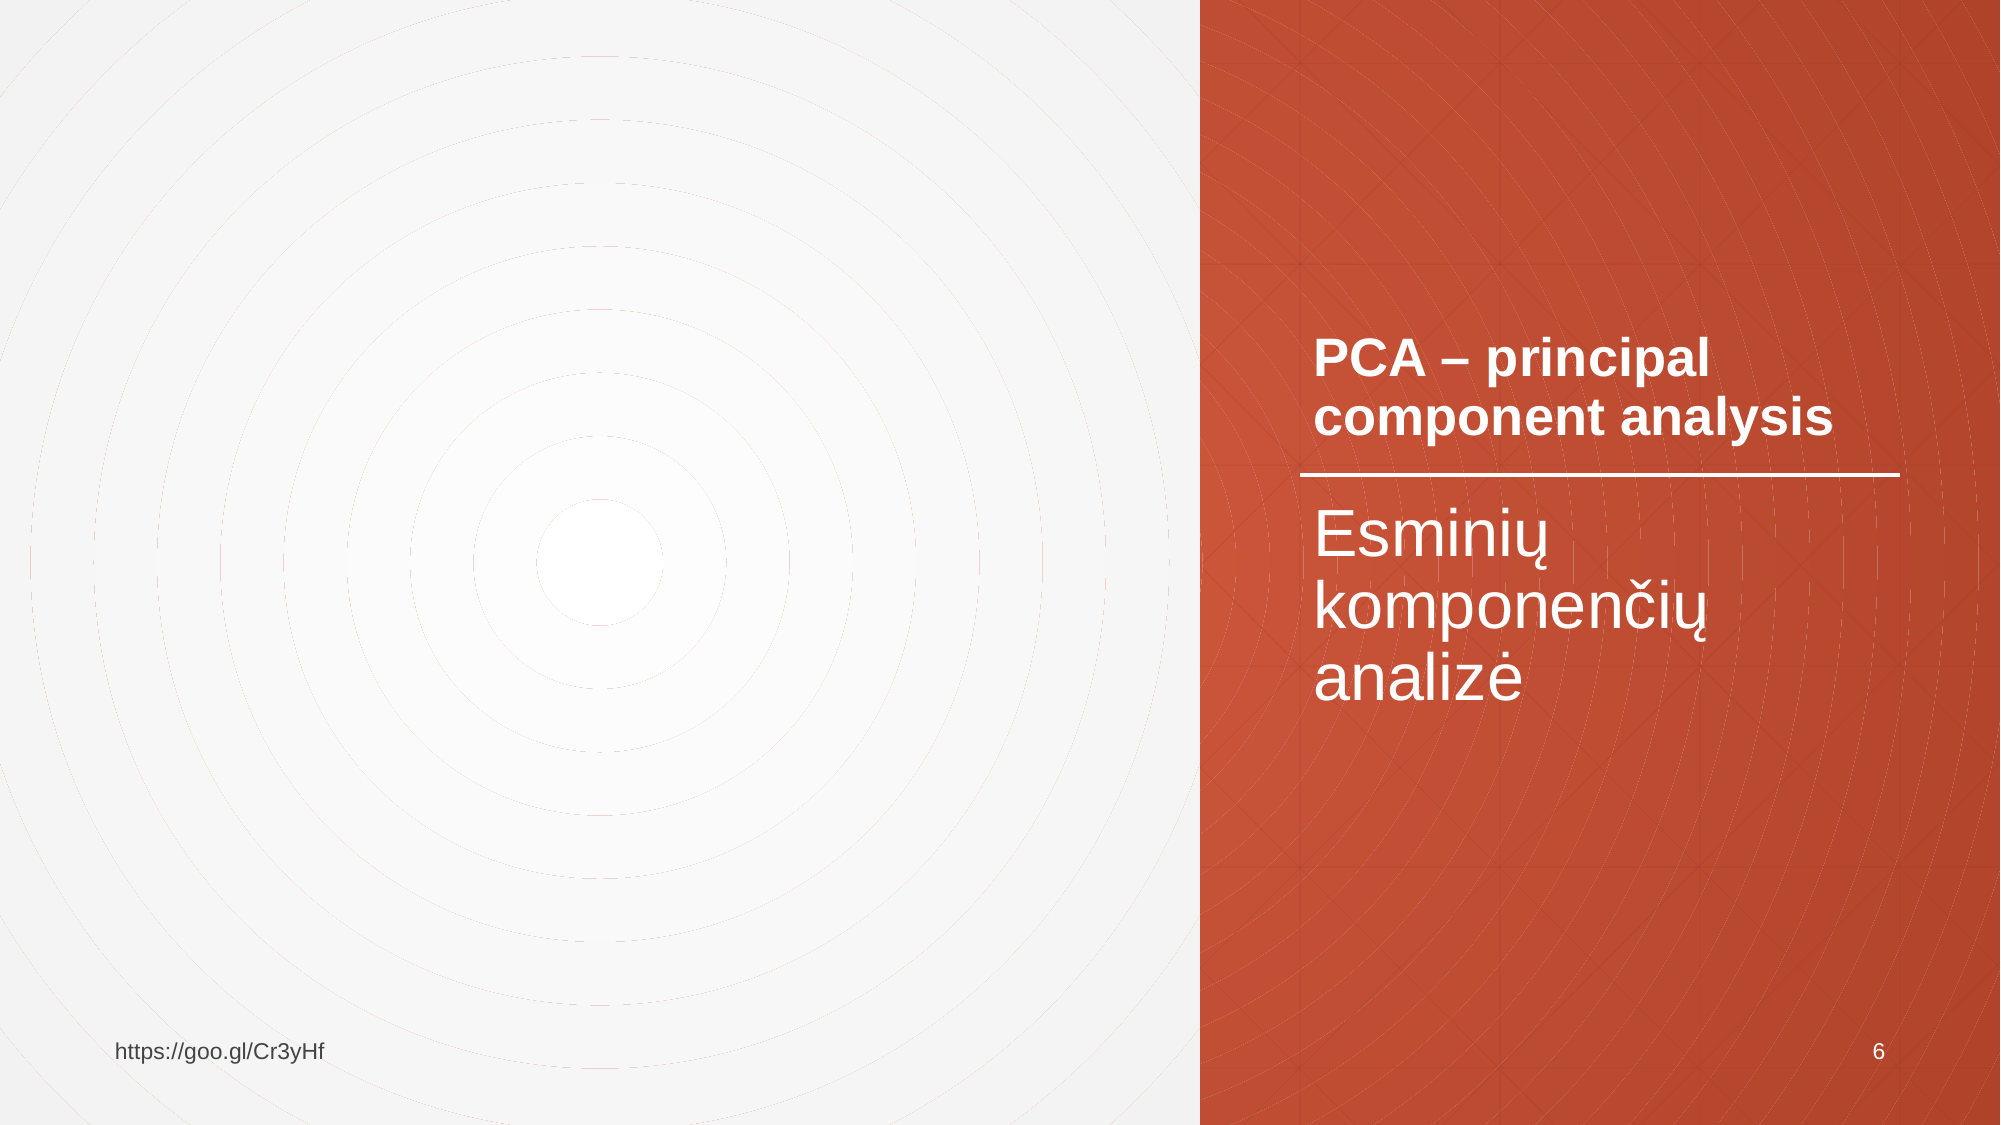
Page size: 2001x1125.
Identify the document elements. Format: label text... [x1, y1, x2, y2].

slide_number 6 [1749, 1031, 1901, 1069]
list Esminių komponenčių analizė [1298, 491, 1899, 867]
title PCA – principal component analysis [1298, 93, 1899, 455]
footer https://goo.gl/Cr3yHf [99, 1031, 1106, 1069]
